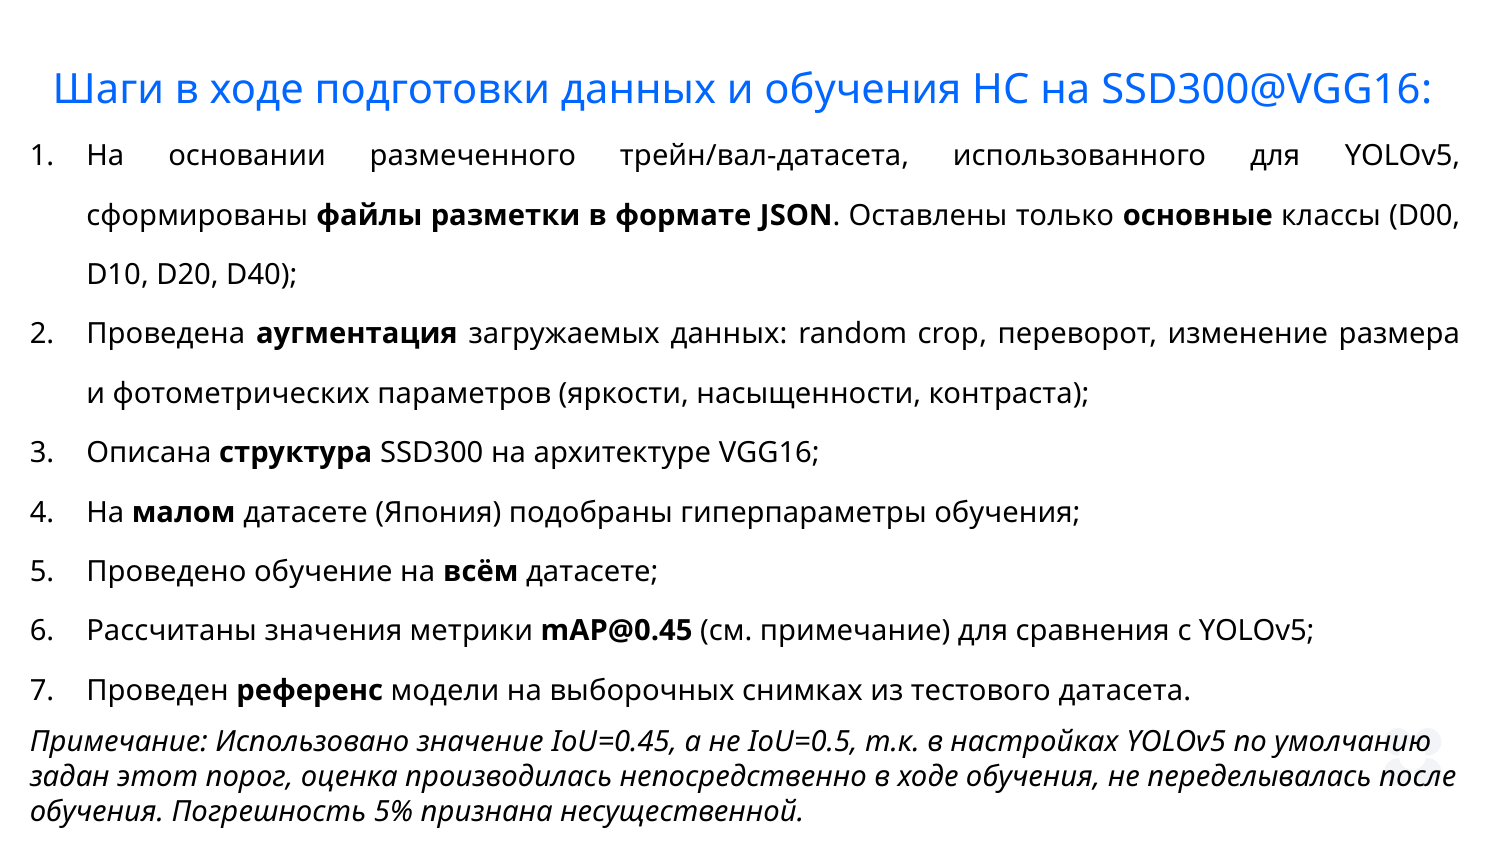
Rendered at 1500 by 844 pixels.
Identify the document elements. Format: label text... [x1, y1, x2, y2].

text_box Шаги в ходе подготовки данных и обучения НС на SSD300@VGG16: На основании размеченного трейн/вал-датасета, использованного для YOLOv5, сформированы файлы разметки в формате JSON. Оставлены только основные классы (D00, D10, D20, D40); Проведена аугментация загружаемых данных: random crop, переворот, изменение размера и фотометрических параметров (яркости, насыщенности, контраста); Описана структура SSD300 на архитектуре VGG16; На малом датасете (Япония) подобраны гиперпараметры обучения; Проведено обучение на всём датасете; Рассчитаны значения метрики mAP@0.45 (см. примечание) для сравнения c YOLOv5; Проведен референс модели на выборочных снимках из тестового датасета. Примечание: Использовано значение IoU=0.45, а не IoU=0.5, т.к. в настройках YOLOv5 по умолчанию задан этот порог, оценка производилась непосредственно в ходе обучения, не переделывалась после обучения. Погрешность 5% признана несущественной. [14, 26, 1476, 843]
